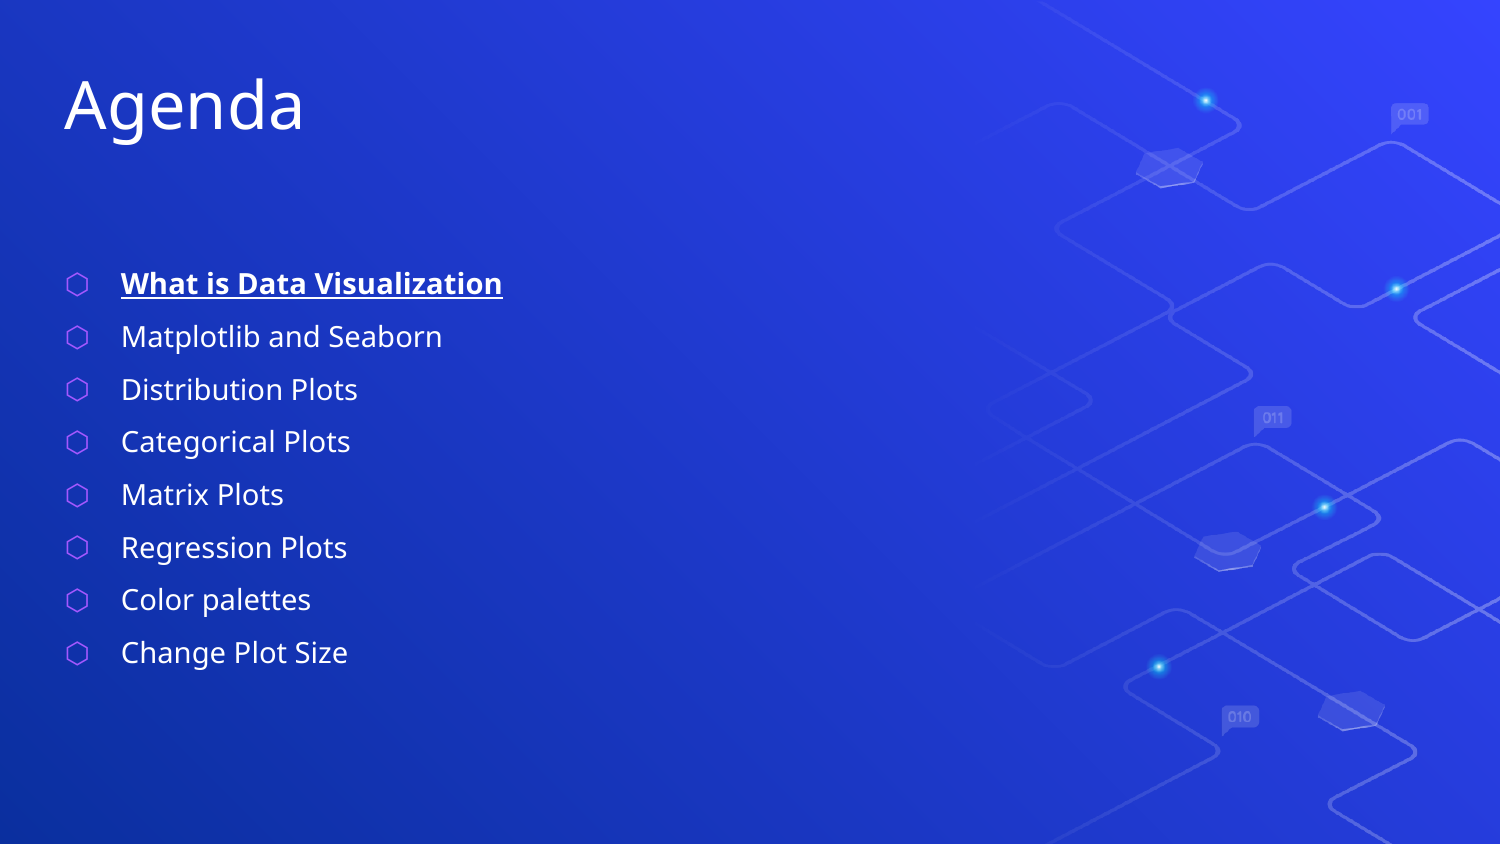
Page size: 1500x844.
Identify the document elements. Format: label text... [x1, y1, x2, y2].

picture [0, 0, 1500, 844]
list Agenda What is Data Visualization Matplotlib and Seaborn Distribution Plots Categorical Plots Matrix Plots Regression Plots Color palettes Change Plot Size [64, 50, 1420, 404]
